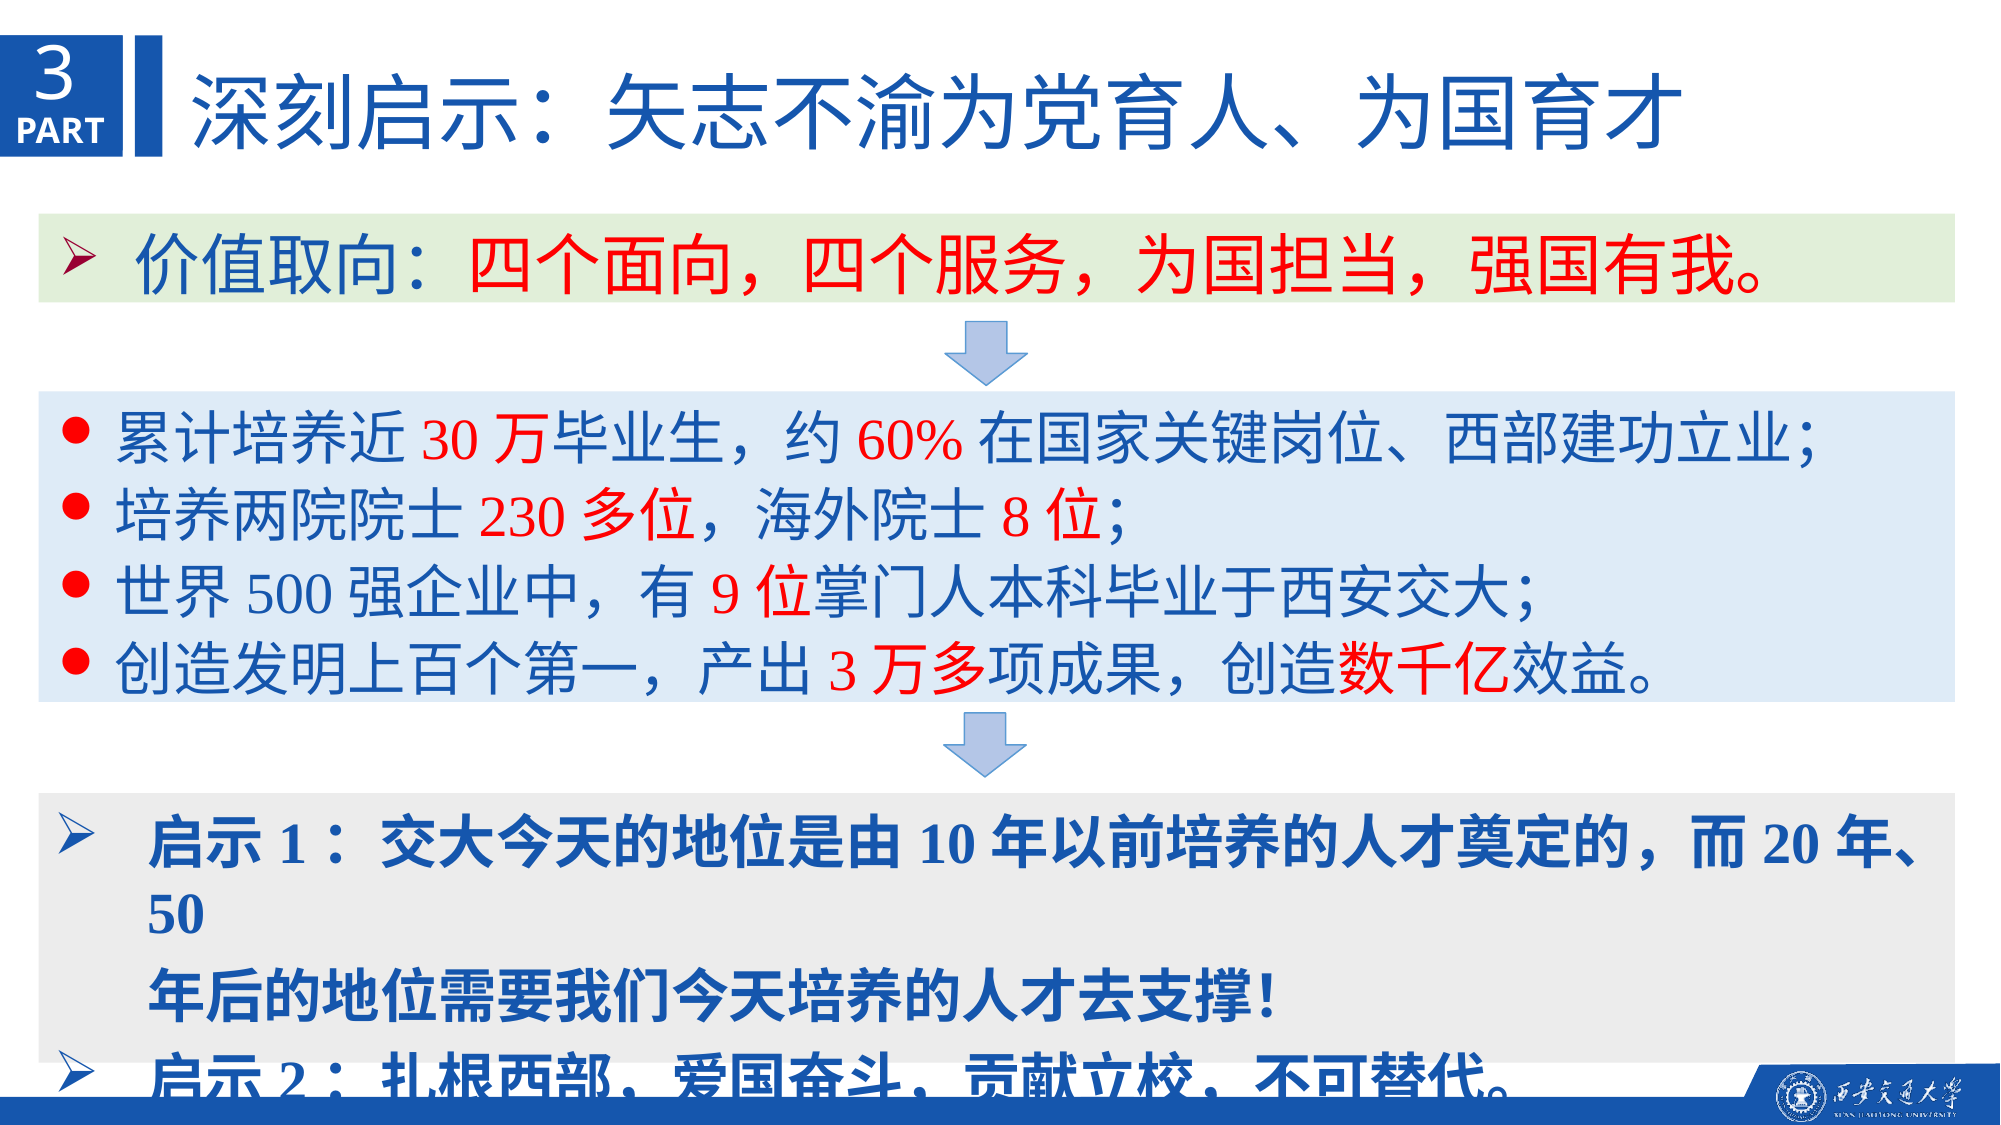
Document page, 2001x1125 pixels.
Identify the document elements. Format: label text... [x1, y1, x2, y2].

text_box [0, 151, 123, 157]
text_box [943, 320, 1029, 387]
text_box [134, 35, 163, 157]
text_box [942, 711, 1028, 778]
text_box 3 [0, 35, 123, 115]
text_box PART [0, 115, 123, 151]
text_box 价值取向：四个面向，四个服务，为国担当，强国有我。 [38, 213, 1955, 303]
title 深刻启示：矢志不渝为党育人、为国育才 [187, 57, 1692, 248]
text_box 累计培养近30万毕业生，约60%在国家关键岗位、西部建功立业； 培养两院院士230多位，海外院士8位； 世界500强企业中，有9位掌门人本科毕业于西安交大； 创造发明上百个第一，产出3万多项成果，创造数千亿效益。 [38, 391, 1955, 702]
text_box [0, 792, 2000, 1125]
